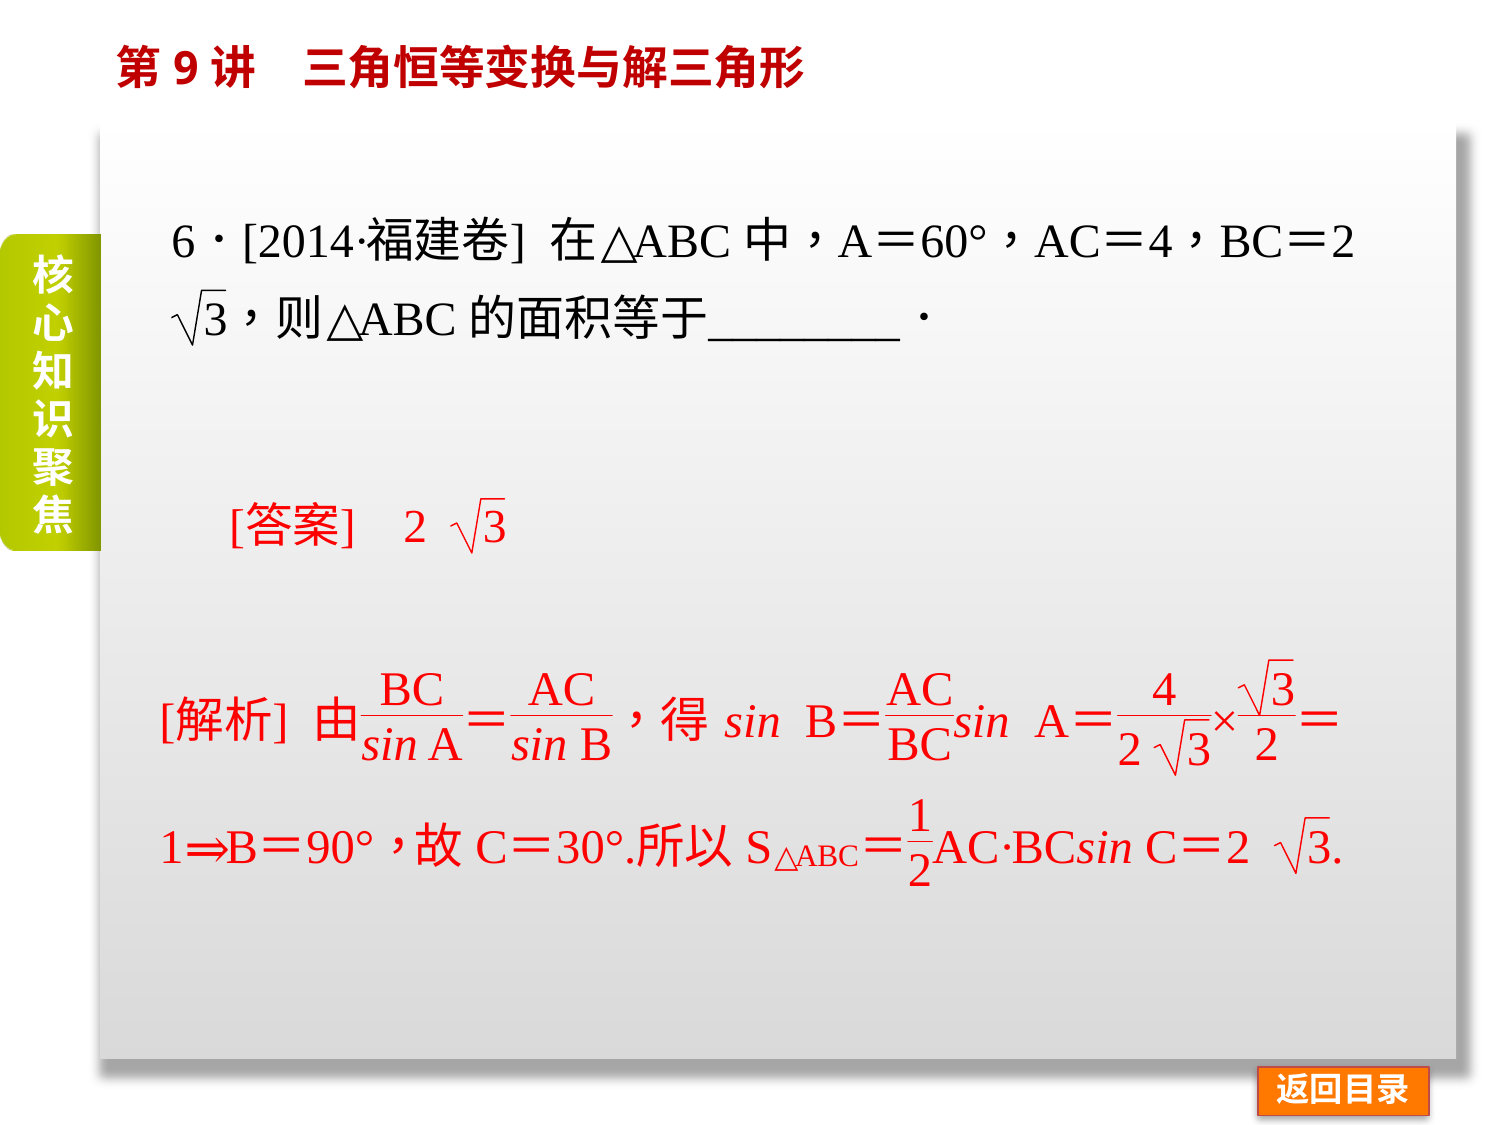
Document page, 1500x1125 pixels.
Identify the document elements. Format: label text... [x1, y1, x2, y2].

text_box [159, 653, 1344, 1092]
text_box 返回目录 [1257, 1066, 1430, 1116]
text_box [171, 208, 1356, 578]
picture [0, 233, 101, 551]
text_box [181, 479, 951, 604]
title 第9讲 三角恒等变换与解三角形 [100, 27, 1199, 106]
